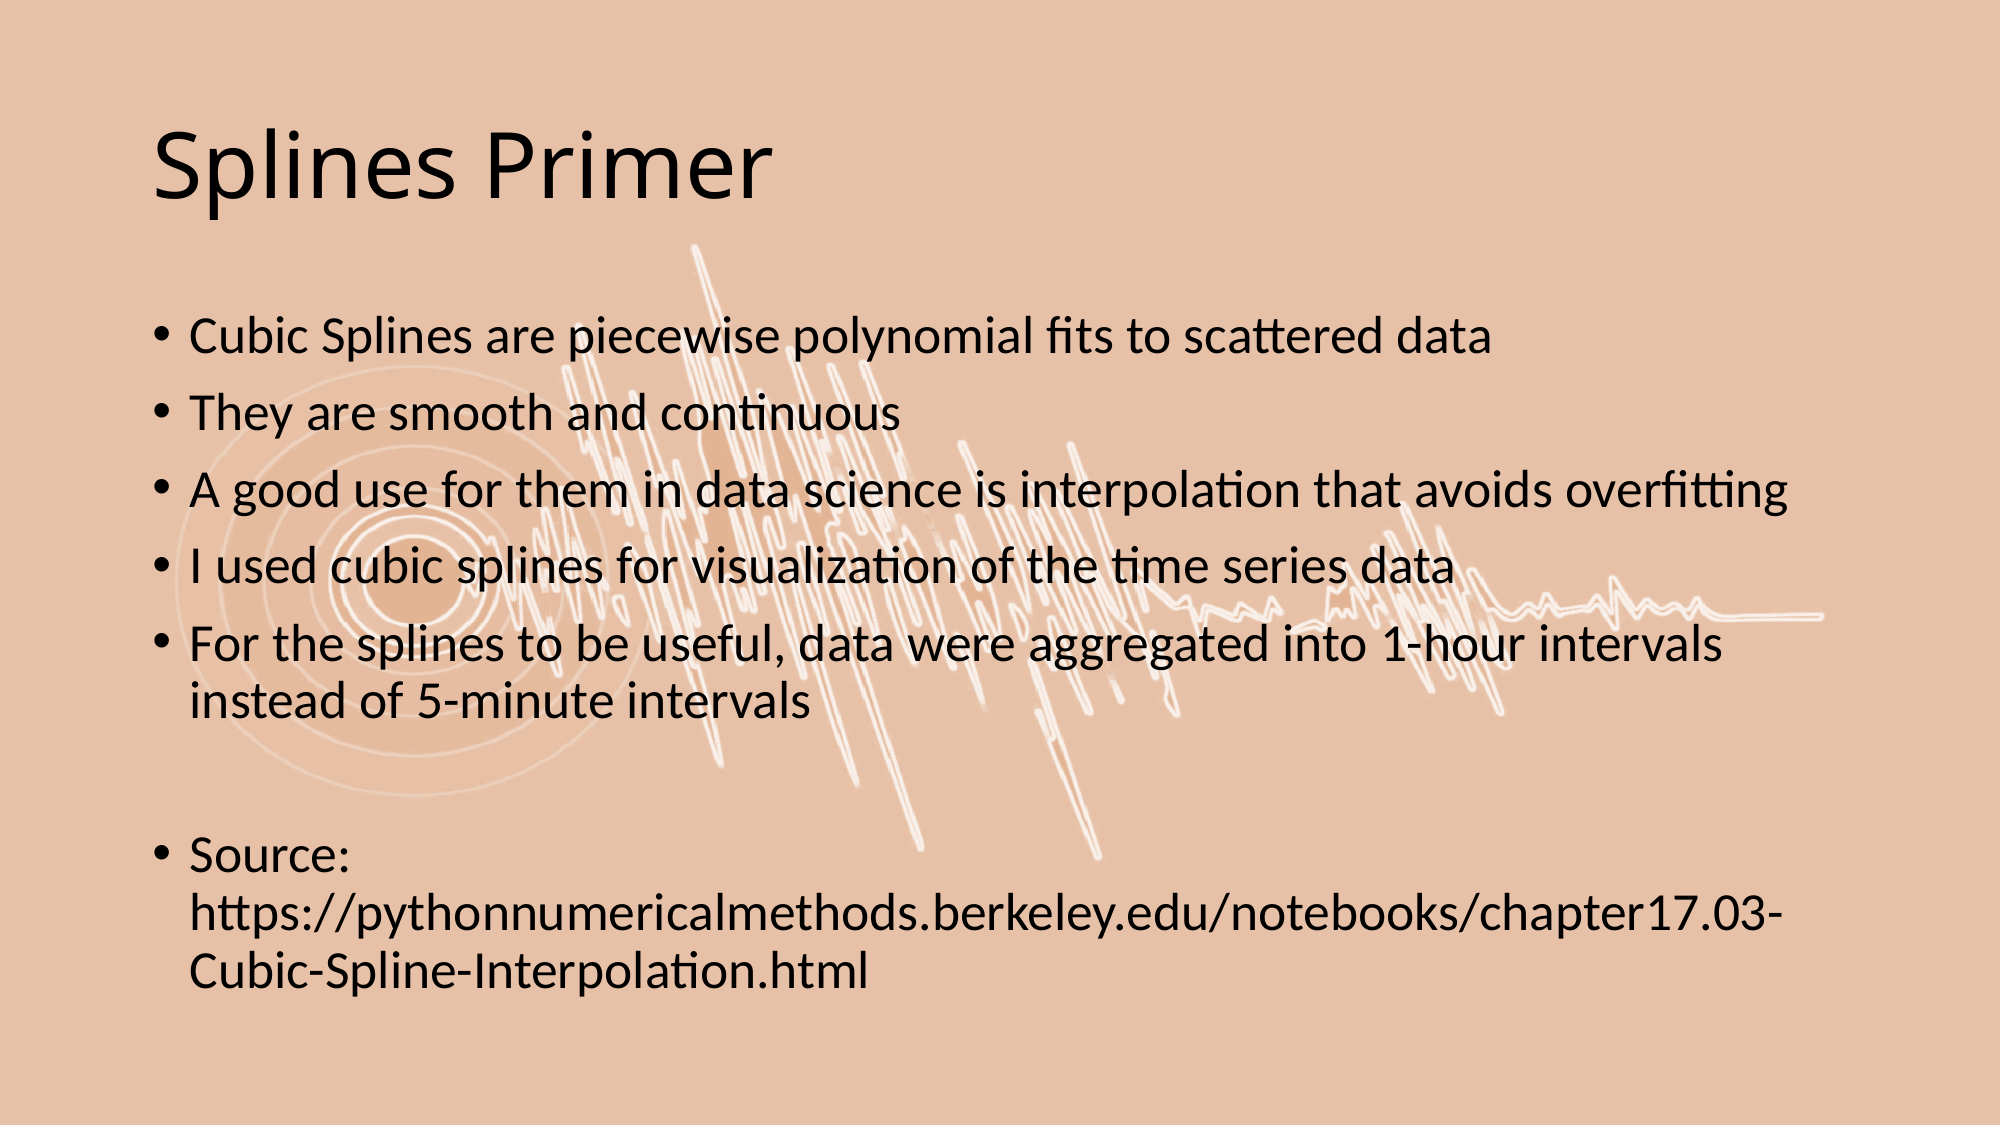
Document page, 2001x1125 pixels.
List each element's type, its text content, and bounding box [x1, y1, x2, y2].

title Splines Primer [137, 59, 1863, 278]
list Cubic Splines are piecewise polynomial fits to scattered data They are smooth and continuous A good use for them in data science is interpolation that avoids overfitting I used cubic splines for visualization of the time series data For the splines to be useful, data were aggregated into 1-hour intervals instead of 5-minute intervals Source: https://pythonnumericalmethods.berkeley.edu/notebooks/chapter17.03-Cubic-Spline-Interpolation.html [137, 299, 1863, 1014]
